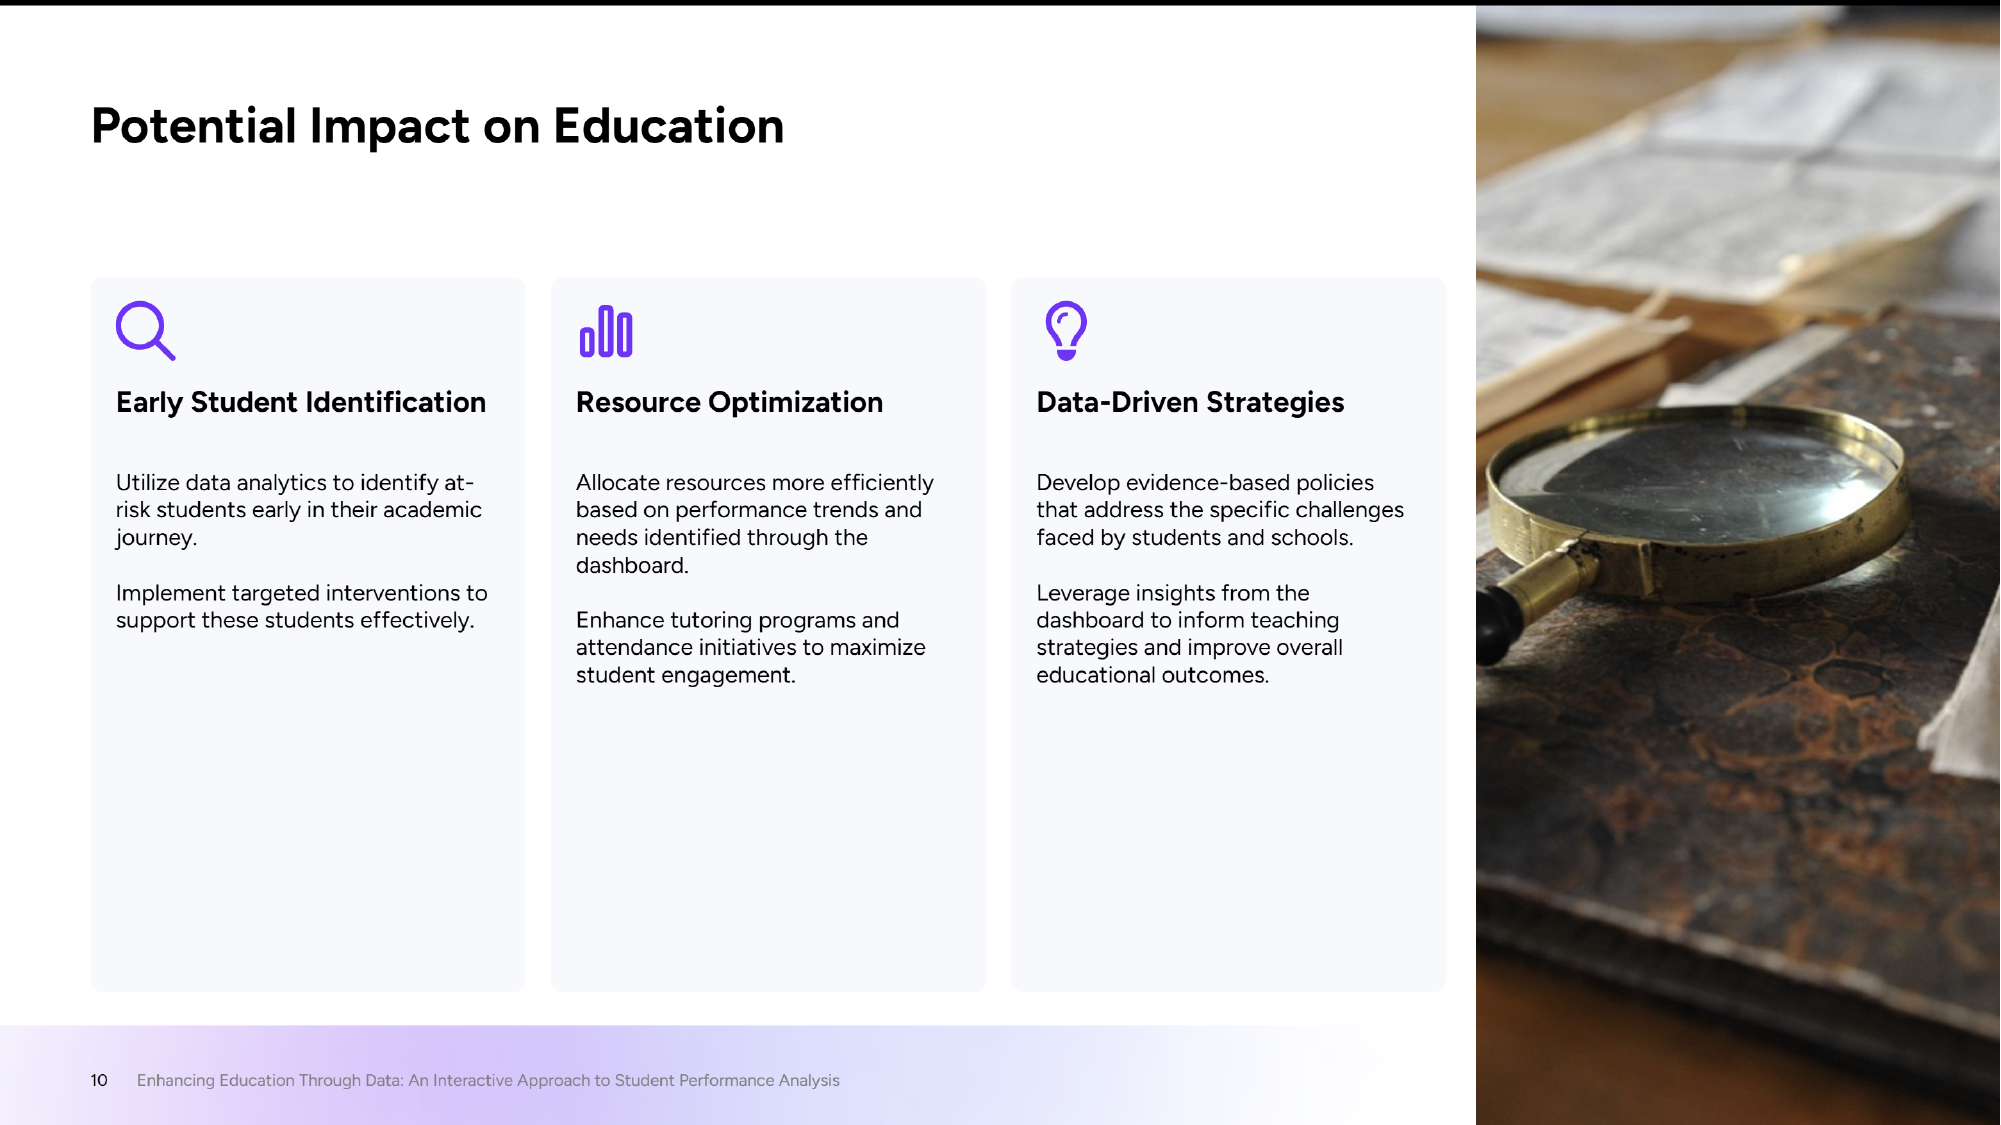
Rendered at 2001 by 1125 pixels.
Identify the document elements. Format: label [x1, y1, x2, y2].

list [0, 0, 2000, 1125]
